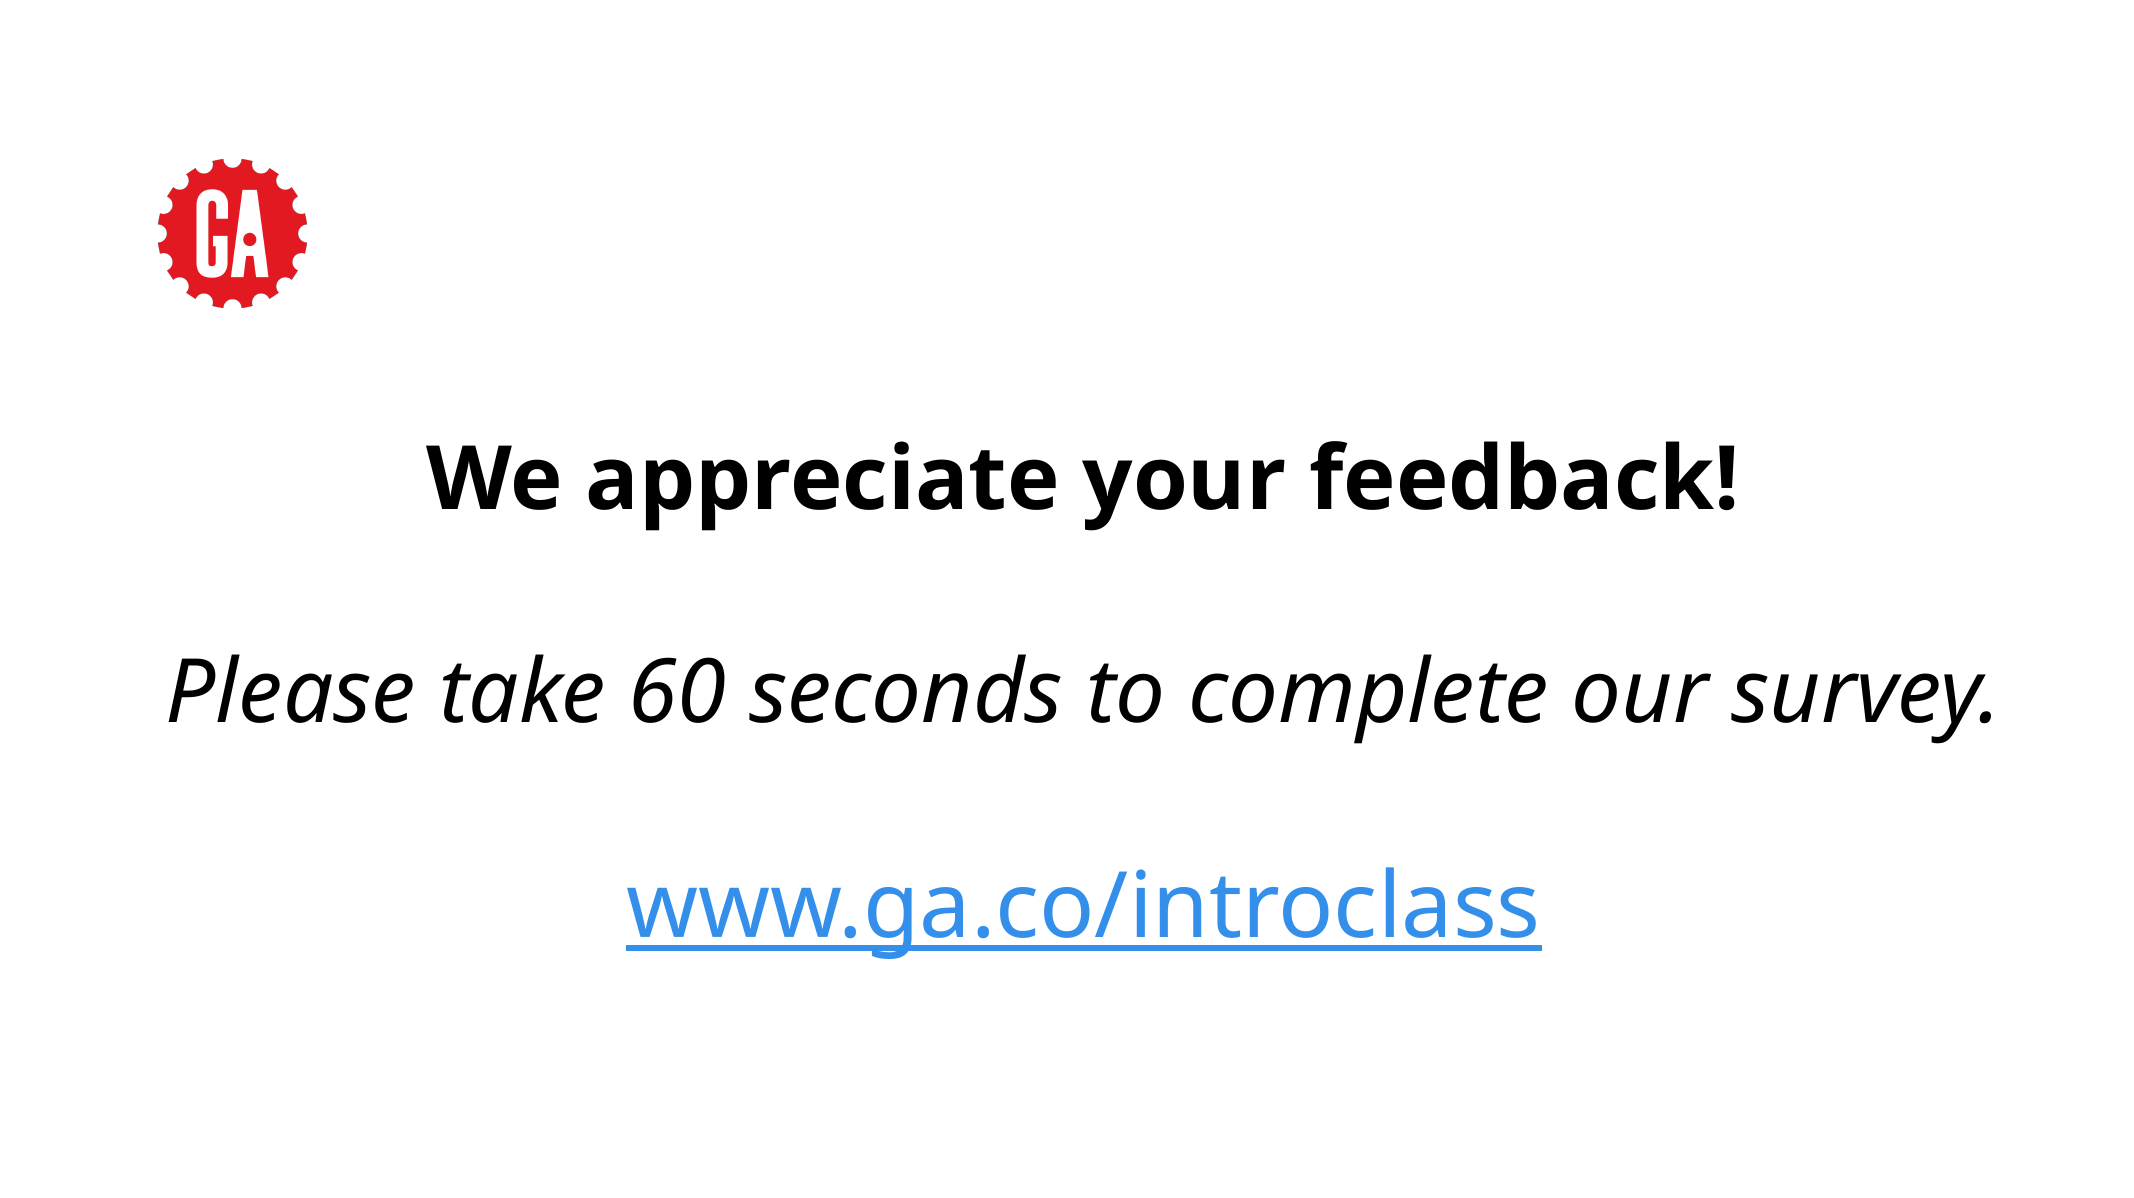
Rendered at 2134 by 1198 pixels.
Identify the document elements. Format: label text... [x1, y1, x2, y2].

text_box We appreciate your feedback! Please take 60 seconds to complete our survey. www.ga.co/introclass [58, 390, 2110, 621]
picture [151, 152, 314, 315]
